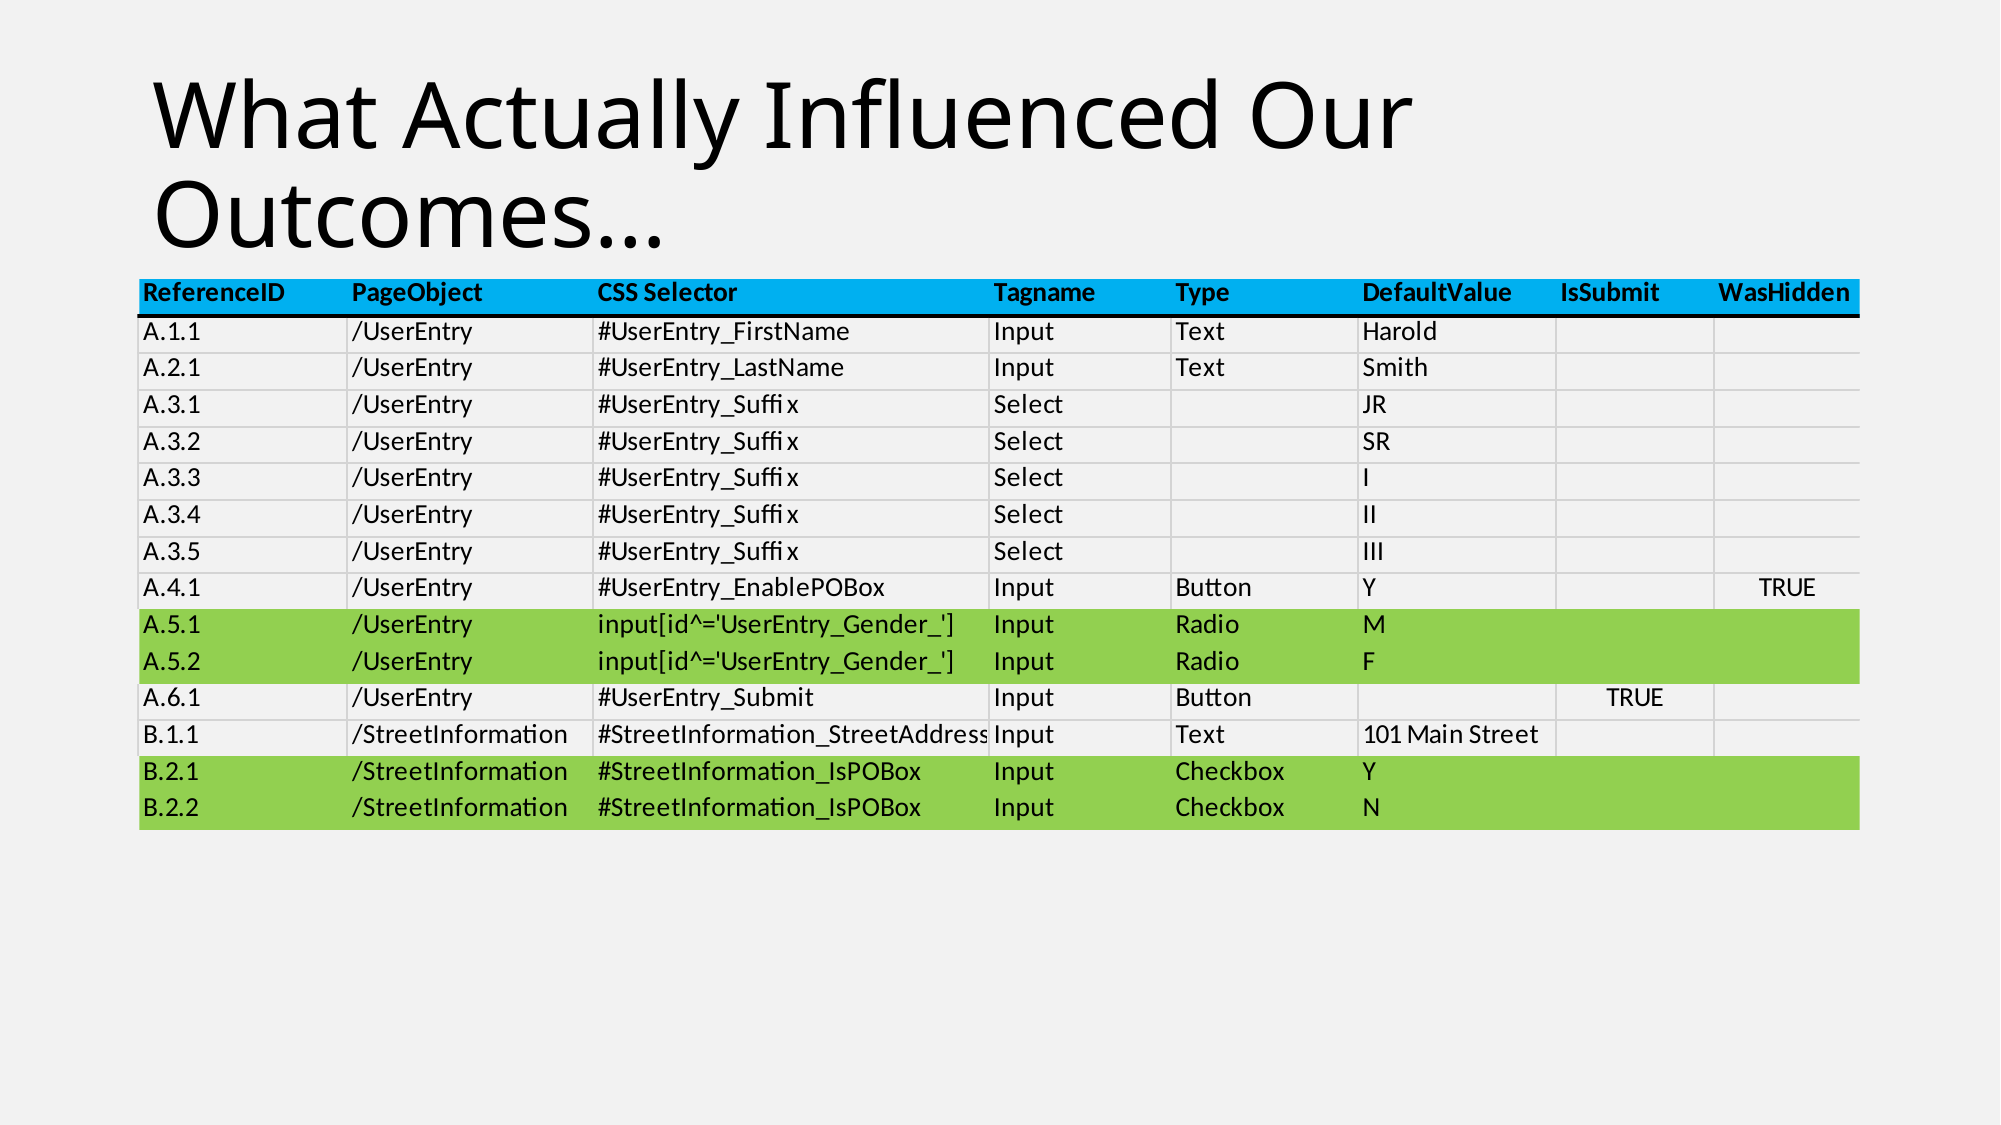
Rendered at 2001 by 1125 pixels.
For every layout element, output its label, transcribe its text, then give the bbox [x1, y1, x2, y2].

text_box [137, 277, 1862, 832]
title What Actually Influenced Our Outcomes… [137, 59, 1863, 278]
